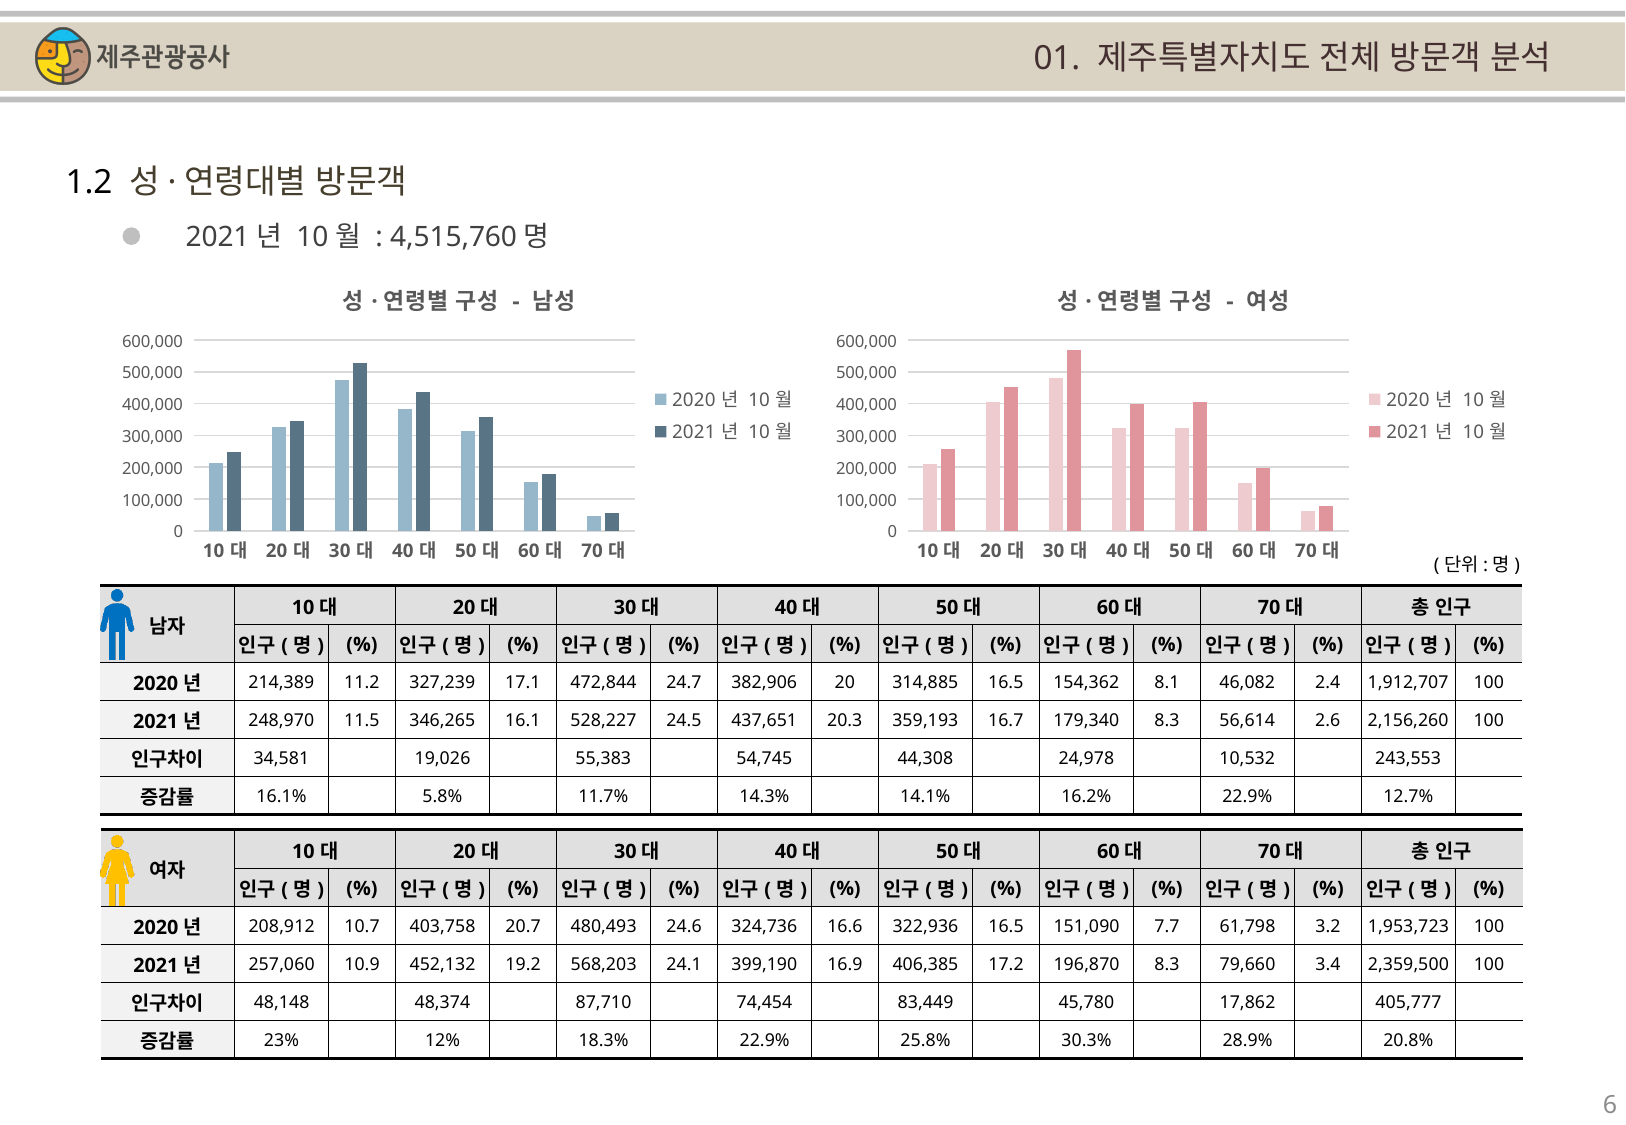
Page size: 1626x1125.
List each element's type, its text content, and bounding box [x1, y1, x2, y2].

table_cell (%) [651, 869, 717, 906]
table_cell [1295, 777, 1361, 813]
table_cell 인구(명) [1362, 869, 1455, 906]
table_cell 46,082 [1201, 663, 1294, 700]
table_cell 12% [396, 1021, 489, 1057]
table_cell 24.1 [651, 945, 717, 982]
table_cell [812, 1021, 878, 1057]
table_header 70대 [1201, 587, 1361, 624]
table_cell 3.2 [1295, 907, 1361, 944]
table_cell 208,912 [235, 907, 328, 944]
table_cell 24.6 [651, 907, 717, 944]
table_cell 인구(명) [718, 869, 811, 906]
table_cell 인구(명) [1362, 625, 1455, 662]
table_header 40대 [718, 831, 878, 868]
table_cell (%) [812, 869, 878, 906]
table_cell (%) [1295, 869, 1361, 906]
table_header 30대 [557, 831, 717, 868]
table_cell 34,581 [235, 739, 328, 776]
table_cell 179,340 [1040, 701, 1133, 738]
table_cell [1134, 739, 1200, 776]
table_cell 406,385 [879, 945, 972, 982]
table_cell 405,777 [1362, 983, 1455, 1020]
table_header 20대 [396, 831, 556, 868]
table_cell 45,780 [1040, 983, 1133, 1020]
table_cell 인구(명) [718, 625, 811, 662]
table_cell 10.7 [329, 907, 395, 944]
table_cell 14.3% [718, 777, 811, 813]
table_cell 1,912,707 [1362, 663, 1455, 700]
table_cell 16.7 [973, 701, 1039, 738]
table_cell 55,383 [557, 739, 650, 776]
table_cell 83,449 [879, 983, 972, 1020]
table_header 10대 [235, 831, 395, 868]
table_cell [973, 1021, 1039, 1057]
table_cell [329, 1021, 395, 1057]
table_cell 61,798 [1201, 907, 1294, 944]
table_header 30대 [557, 587, 717, 624]
table_cell 2020년 [100, 663, 234, 700]
table_cell [812, 739, 878, 776]
table_header 60대 [1040, 831, 1200, 868]
table_cell 24,978 [1040, 739, 1133, 776]
table_cell [329, 983, 395, 1020]
picture [31, 26, 232, 87]
table_cell 196,870 [1040, 945, 1133, 982]
table_cell 5.8% [396, 777, 489, 813]
table_cell [490, 1021, 556, 1057]
table_cell 20 [812, 663, 878, 700]
table_cell [1295, 983, 1361, 1020]
table_header 50대 [879, 587, 1039, 624]
table_cell [490, 777, 556, 813]
table_cell [329, 777, 395, 813]
table_cell [1456, 739, 1522, 776]
table_cell 8.3 [1134, 701, 1200, 738]
table_header 70대 [1201, 831, 1361, 868]
table_cell 19.2 [490, 945, 556, 982]
table_cell [1456, 777, 1522, 813]
text_box (단위:명) [1419, 545, 1535, 583]
table_cell [1295, 1021, 1361, 1057]
table_cell [651, 983, 717, 1020]
table_cell 23% [235, 1021, 328, 1057]
table_cell 8.1 [1134, 663, 1200, 700]
chart [821, 261, 1526, 570]
table_cell 314,885 [879, 663, 972, 700]
table_cell [490, 739, 556, 776]
table_cell 2.6 [1295, 701, 1361, 738]
table_cell 24.7 [651, 663, 717, 700]
table_cell 324,736 [718, 907, 811, 944]
table_cell 403,758 [396, 907, 489, 944]
table_cell (%) [329, 625, 395, 662]
table_cell 17.1 [490, 663, 556, 700]
table_cell (%) [490, 869, 556, 906]
table_cell 243,553 [1362, 739, 1455, 776]
table_cell 증감률 [100, 777, 234, 813]
table_cell [1134, 983, 1200, 1020]
table_cell 인구(명) [1201, 869, 1294, 906]
text_box [121, 226, 141, 246]
table_cell 16.6 [812, 907, 878, 944]
table_cell 87,710 [557, 983, 650, 1020]
table_cell [1295, 739, 1361, 776]
table_cell 7.7 [1134, 907, 1200, 944]
table_cell (%) [973, 625, 1039, 662]
table_cell 16.5 [973, 663, 1039, 700]
table_cell 8.3 [1134, 945, 1200, 982]
picture [78, 586, 154, 662]
table_cell 1,953,723 [1362, 907, 1455, 944]
picture [78, 830, 154, 908]
table_cell [1134, 777, 1200, 813]
table_cell 322,936 [879, 907, 972, 944]
table_cell 2021년 [101, 945, 234, 982]
table_cell 11.5 [329, 701, 395, 738]
table_cell [651, 739, 717, 776]
table_cell 16.5 [973, 907, 1039, 944]
table_cell 22.9% [718, 1021, 811, 1057]
table_cell 10.9 [329, 945, 395, 982]
table_cell [973, 777, 1039, 813]
text_box 2021년 10월 : 4,515,760명 [170, 210, 565, 260]
table_cell [651, 777, 717, 813]
table_cell 2,156,260 [1362, 701, 1455, 738]
table_cell 16.1% [235, 777, 328, 813]
table_cell 359,193 [879, 701, 972, 738]
table_cell 100 [1456, 945, 1523, 982]
table_cell [973, 983, 1039, 1020]
table_cell 12.7% [1362, 777, 1455, 813]
table_cell 20.7 [490, 907, 556, 944]
slide_number 6 [1251, 1063, 1618, 1123]
table_cell [973, 739, 1039, 776]
table_cell 28.9% [1201, 1021, 1294, 1057]
table_cell (%) [973, 869, 1039, 906]
table_cell 452,132 [396, 945, 489, 982]
table_cell 10,532 [1201, 739, 1294, 776]
table_cell 472,844 [557, 663, 650, 700]
table_cell 100 [1456, 663, 1522, 700]
table_cell 20.3 [812, 701, 878, 738]
table_cell 18.3% [557, 1021, 650, 1057]
table_cell 17,862 [1201, 983, 1294, 1020]
table_cell 인구(명) [1201, 625, 1294, 662]
table_cell 25.8% [879, 1021, 972, 1057]
table_cell 214,389 [235, 663, 328, 700]
table_cell 16.9 [812, 945, 878, 982]
table_header 20대 [396, 587, 556, 624]
table_cell [1456, 1021, 1523, 1057]
table_cell 528,227 [557, 701, 650, 738]
table_cell 100 [1456, 907, 1523, 944]
table_cell 인구(명) [396, 869, 489, 906]
table_cell 2,359,500 [1362, 945, 1455, 982]
table_cell 154,362 [1040, 663, 1133, 700]
table_cell (%) [490, 625, 556, 662]
table_cell 24.5 [651, 701, 717, 738]
table_header 50대 [879, 831, 1039, 868]
table_cell 16.1 [490, 701, 556, 738]
table_cell 인구(명) [1040, 625, 1133, 662]
table_cell [812, 983, 878, 1020]
table_header 10대 [235, 587, 395, 624]
table_cell (%) [1456, 625, 1522, 662]
table_cell 인구(명) [235, 869, 328, 906]
table_header 총 인구 [1362, 831, 1523, 868]
table_cell 인구(명) [396, 625, 489, 662]
chart [107, 261, 812, 570]
table_cell 14.1% [879, 777, 972, 813]
table_cell 인구(명) [235, 625, 328, 662]
table_cell (%) [812, 625, 878, 662]
table_cell [329, 739, 395, 776]
table_cell 399,190 [718, 945, 811, 982]
table_cell 48,148 [235, 983, 328, 1020]
table_cell 2.4 [1295, 663, 1361, 700]
table_cell 568,203 [557, 945, 650, 982]
table_cell 인구차이 [100, 739, 234, 776]
table_cell 2021년 [100, 701, 234, 738]
table_cell 346,265 [396, 701, 489, 738]
text_box 01. 제주특별자치도 전체 방문객 분석 [891, 28, 1595, 84]
table_cell 382,906 [718, 663, 811, 700]
table_cell 480,493 [557, 907, 650, 944]
table_cell 2020년 [101, 907, 234, 944]
table_cell (%) [1134, 625, 1200, 662]
table_cell (%) [1134, 869, 1200, 906]
table_cell 54,745 [718, 739, 811, 776]
table_header 남자 [154, 587, 234, 662]
table_cell [651, 1021, 717, 1057]
table_cell 257,060 [235, 945, 328, 982]
table_cell 19,026 [396, 739, 489, 776]
table_cell 11.2 [329, 663, 395, 700]
table_header 여자 [154, 831, 234, 906]
table_cell 48,374 [396, 983, 489, 1020]
table_cell 30.3% [1040, 1021, 1133, 1057]
table_cell [490, 983, 556, 1020]
table_cell 17.2 [973, 945, 1039, 982]
table_cell 16.2% [1040, 777, 1133, 813]
table_cell [1456, 983, 1523, 1020]
table_cell 22.9% [1201, 777, 1294, 813]
table_cell 인구차이 [101, 983, 234, 1020]
table_cell 74,454 [718, 983, 811, 1020]
table_cell 인구(명) [879, 625, 972, 662]
table_cell 151,090 [1040, 907, 1133, 944]
table_cell (%) [1295, 625, 1361, 662]
table_cell (%) [1456, 869, 1523, 906]
table_header 총 인구 [1362, 587, 1522, 624]
table_cell 인구(명) [1040, 869, 1133, 906]
table_cell (%) [329, 869, 395, 906]
table_cell 44,308 [879, 739, 972, 776]
table_cell 3.4 [1295, 945, 1361, 982]
table_cell 56,614 [1201, 701, 1294, 738]
table_cell 20.8% [1362, 1021, 1455, 1057]
table_cell 증감률 [101, 1021, 234, 1057]
table_cell 인구(명) [557, 869, 650, 906]
table_cell 100 [1456, 701, 1522, 738]
table_cell 79,660 [1201, 945, 1294, 982]
table_cell 인구(명) [557, 625, 650, 662]
table_cell 인구(명) [879, 869, 972, 906]
table_cell 11.7% [557, 777, 650, 813]
table_cell 248,970 [235, 701, 328, 738]
table_header 40대 [718, 587, 878, 624]
table_cell [812, 777, 878, 813]
table_cell 327,239 [396, 663, 489, 700]
table_cell [1134, 1021, 1200, 1057]
text_box 1.2 성·연령대별 방문객 [50, 152, 1144, 208]
table_cell (%) [651, 625, 717, 662]
table_cell 437,651 [718, 701, 811, 738]
table_header 60대 [1040, 587, 1200, 624]
